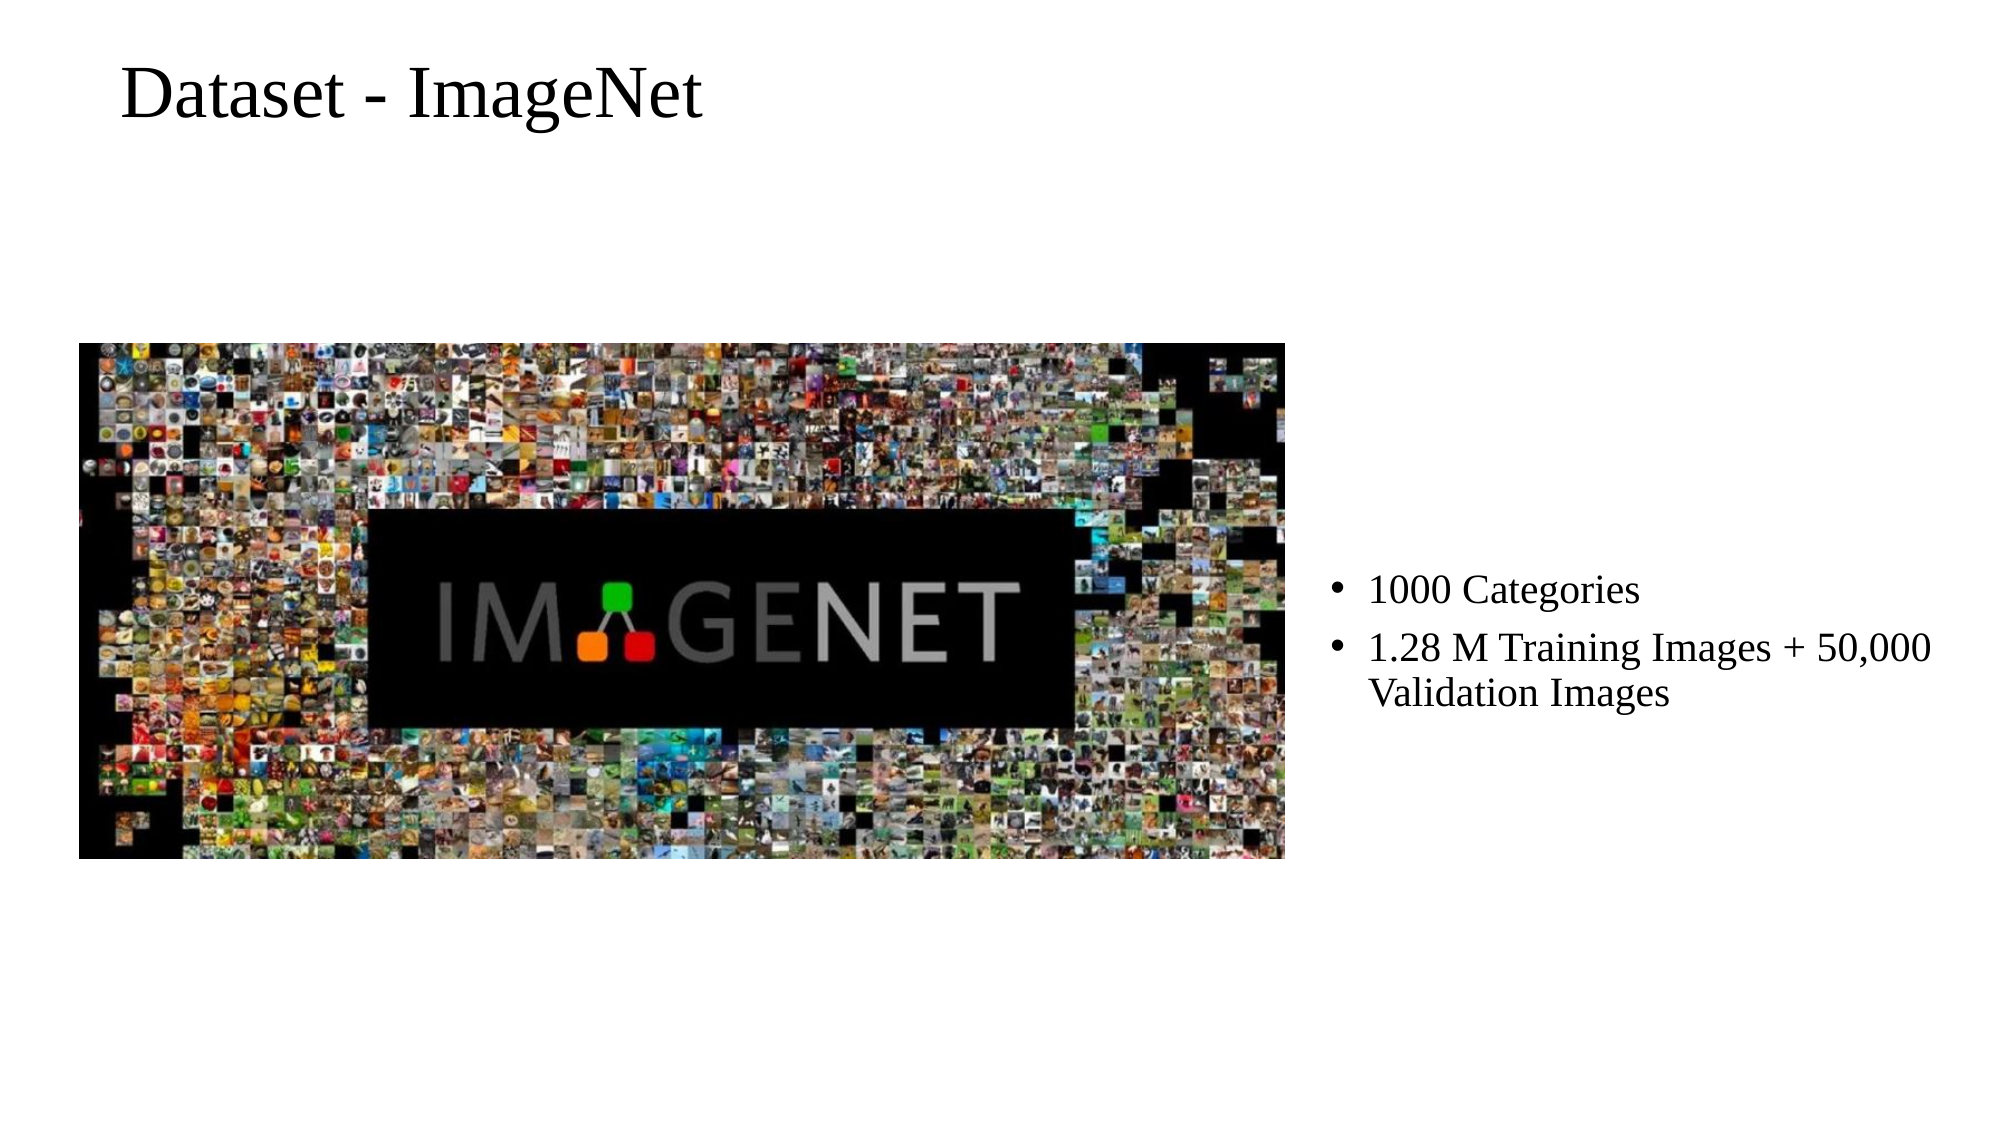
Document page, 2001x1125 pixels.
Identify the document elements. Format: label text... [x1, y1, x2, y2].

title Dataset - ImageNet [105, 0, 1895, 187]
picture [79, 343, 1285, 859]
text_box 1000 Categories 1.28 M Training Images + 50,000 Validation Images [1305, 559, 1963, 1125]
